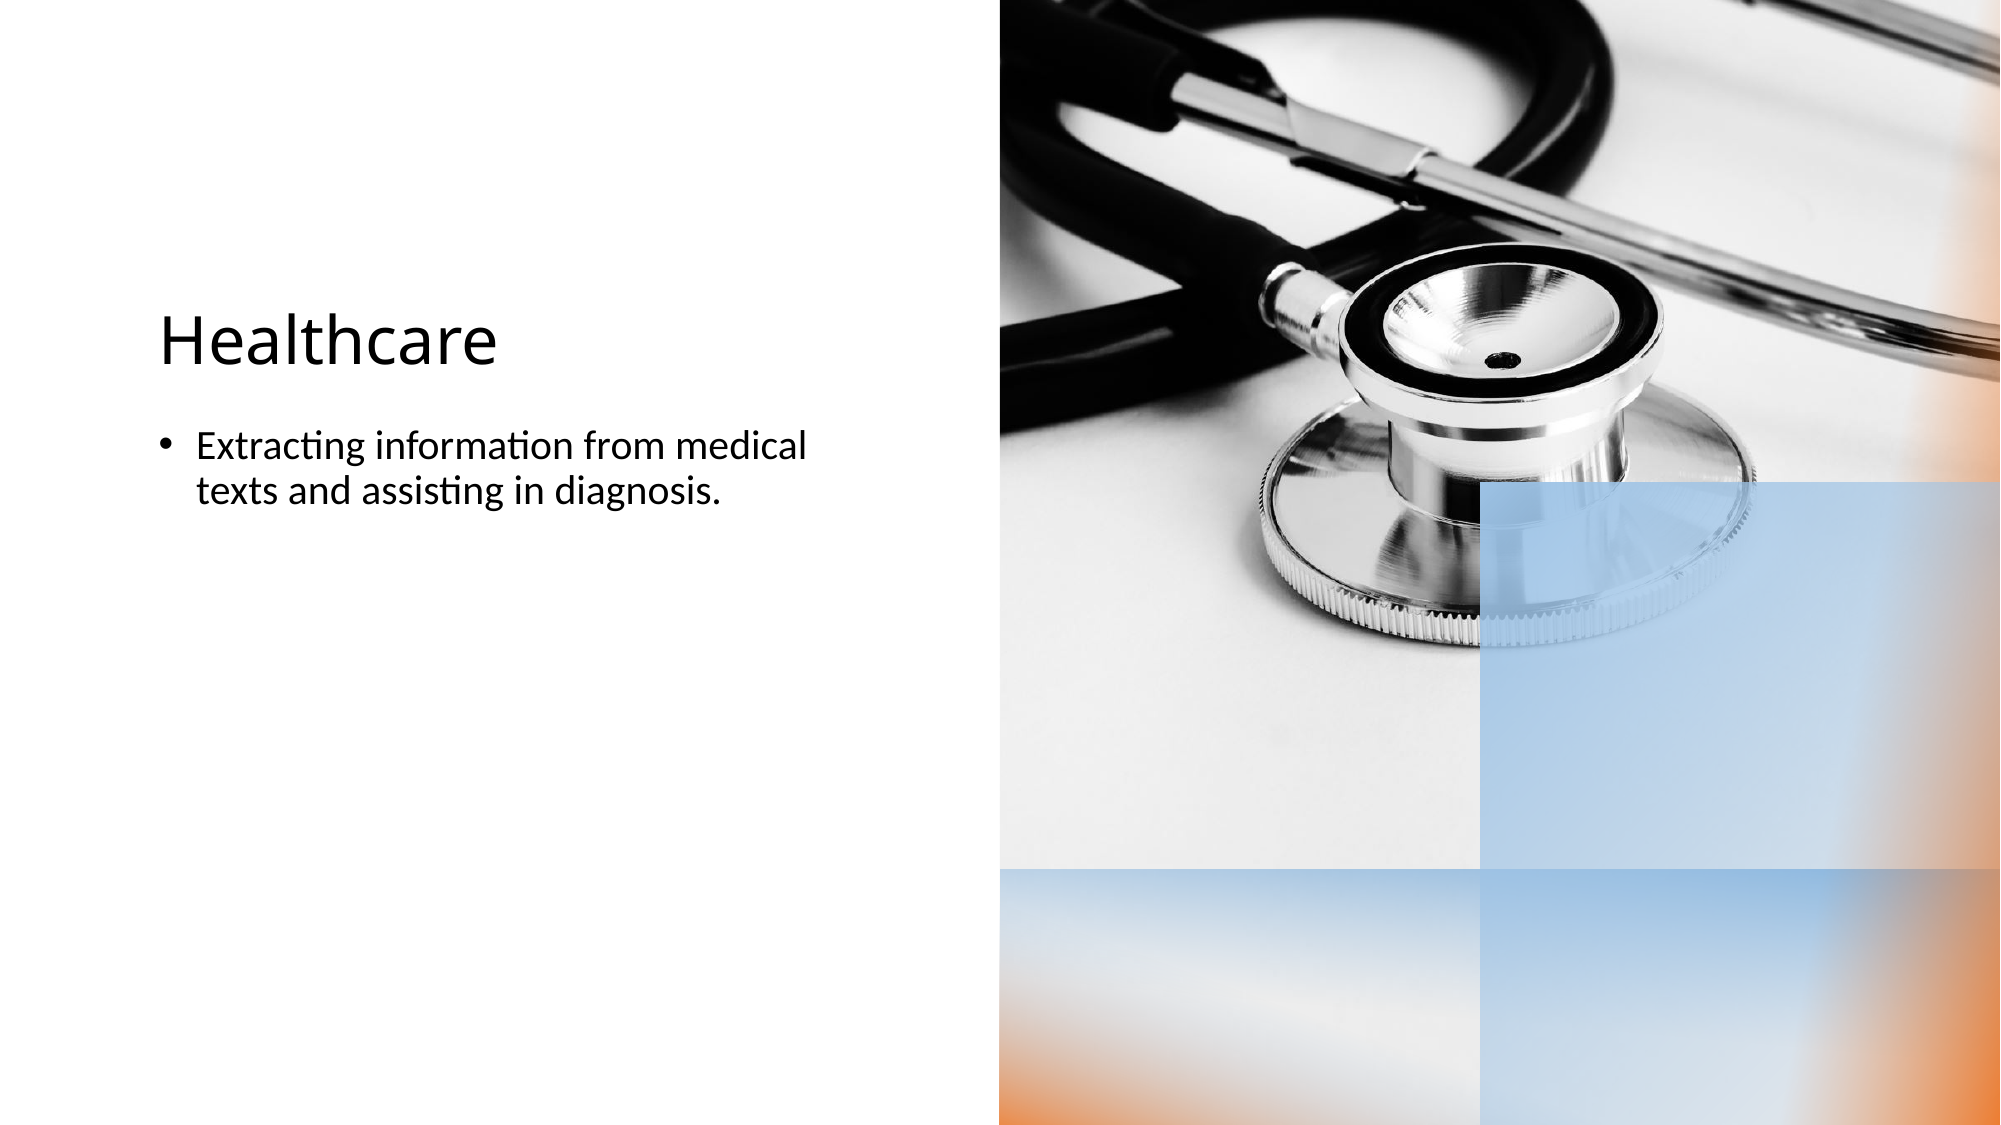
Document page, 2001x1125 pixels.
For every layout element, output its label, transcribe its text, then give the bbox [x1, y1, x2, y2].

title Healthcare [143, 121, 859, 387]
list Extracting information from medical texts and assisting in diagnosis. [143, 415, 859, 982]
picture [999, 0, 2000, 1125]
